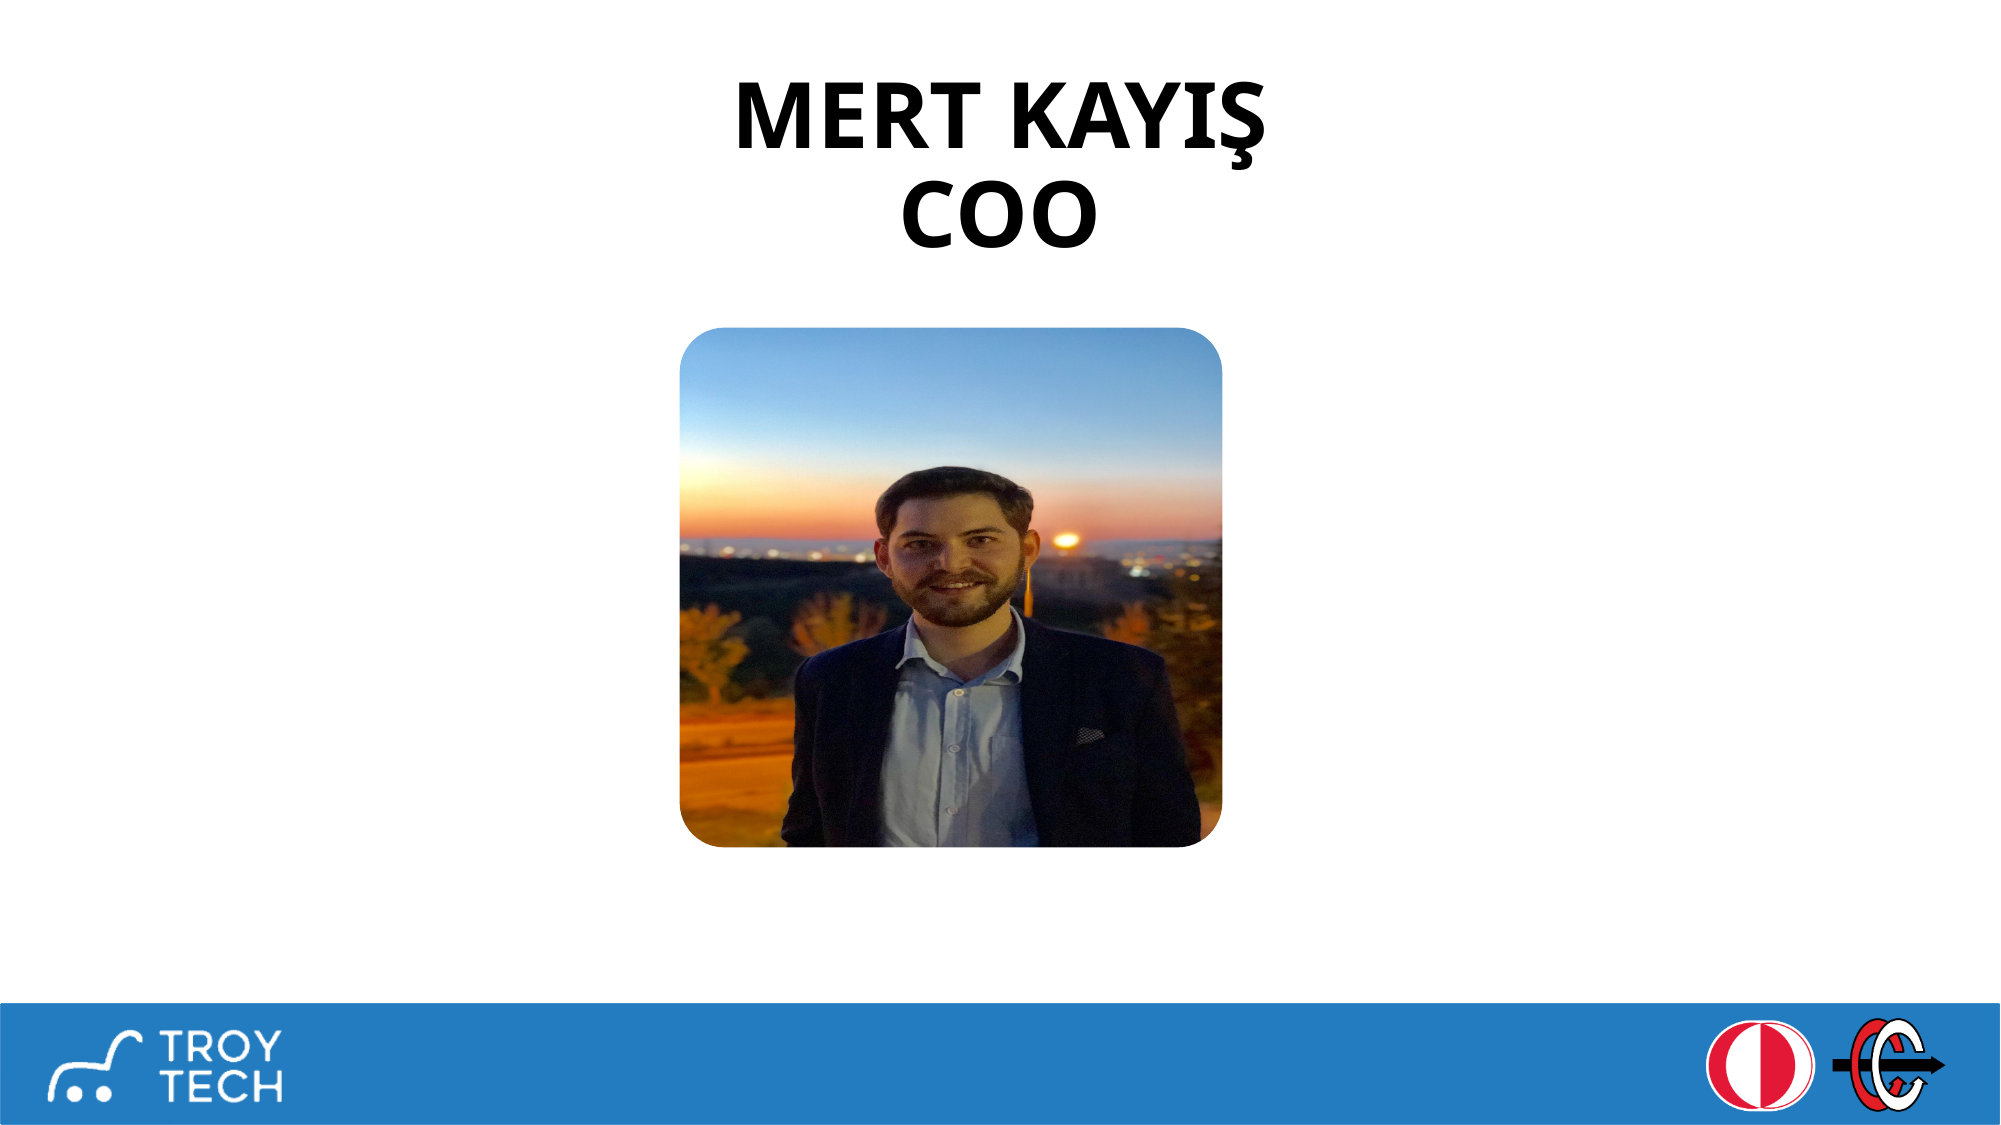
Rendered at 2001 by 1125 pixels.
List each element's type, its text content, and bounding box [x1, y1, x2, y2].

title MERT KAYIŞ COO [137, 59, 1863, 278]
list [679, 327, 1223, 848]
picture [0, 1003, 2000, 1125]
